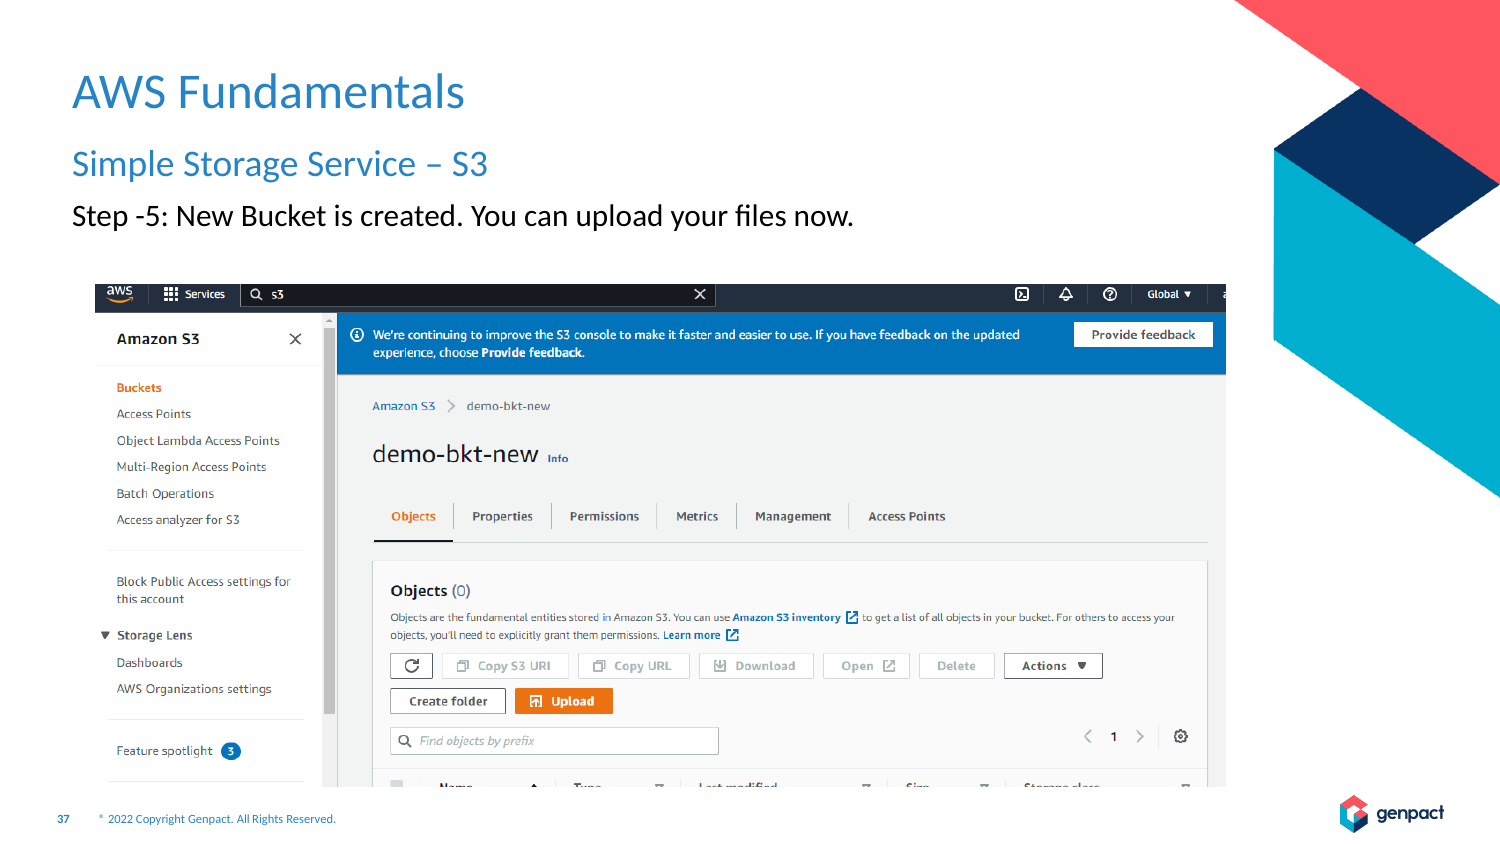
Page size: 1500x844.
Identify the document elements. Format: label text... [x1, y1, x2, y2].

picture [0, 0, 1500, 844]
list AWS Fundamentals [57, 57, 700, 116]
list Step -5: New Bucket is created. You can upload your files now.​ [57, 191, 1265, 252]
text_box Simple Storage Service – S3 [57, 116, 700, 192]
